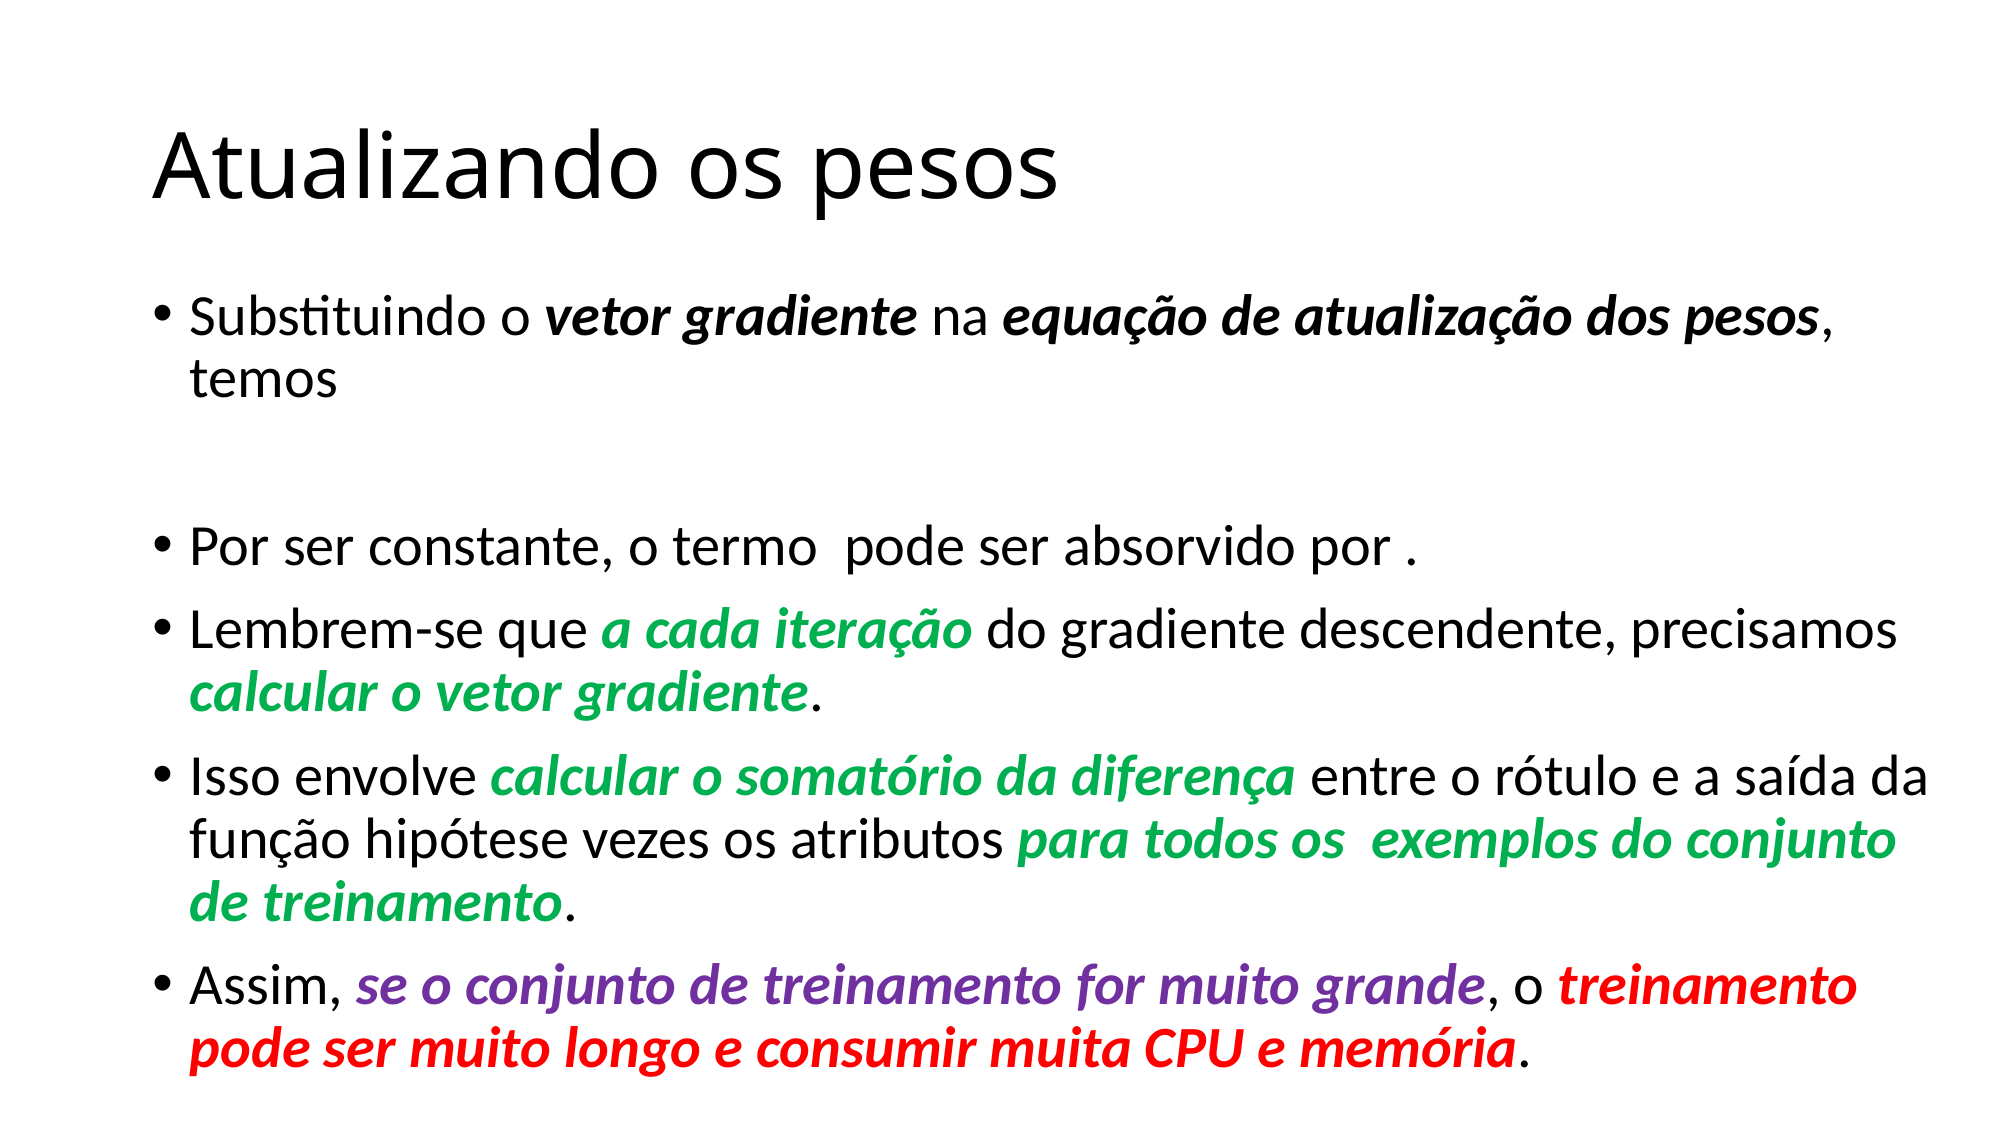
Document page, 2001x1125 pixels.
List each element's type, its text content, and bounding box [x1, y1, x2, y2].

title Atualizando os pesos [137, 59, 1863, 278]
